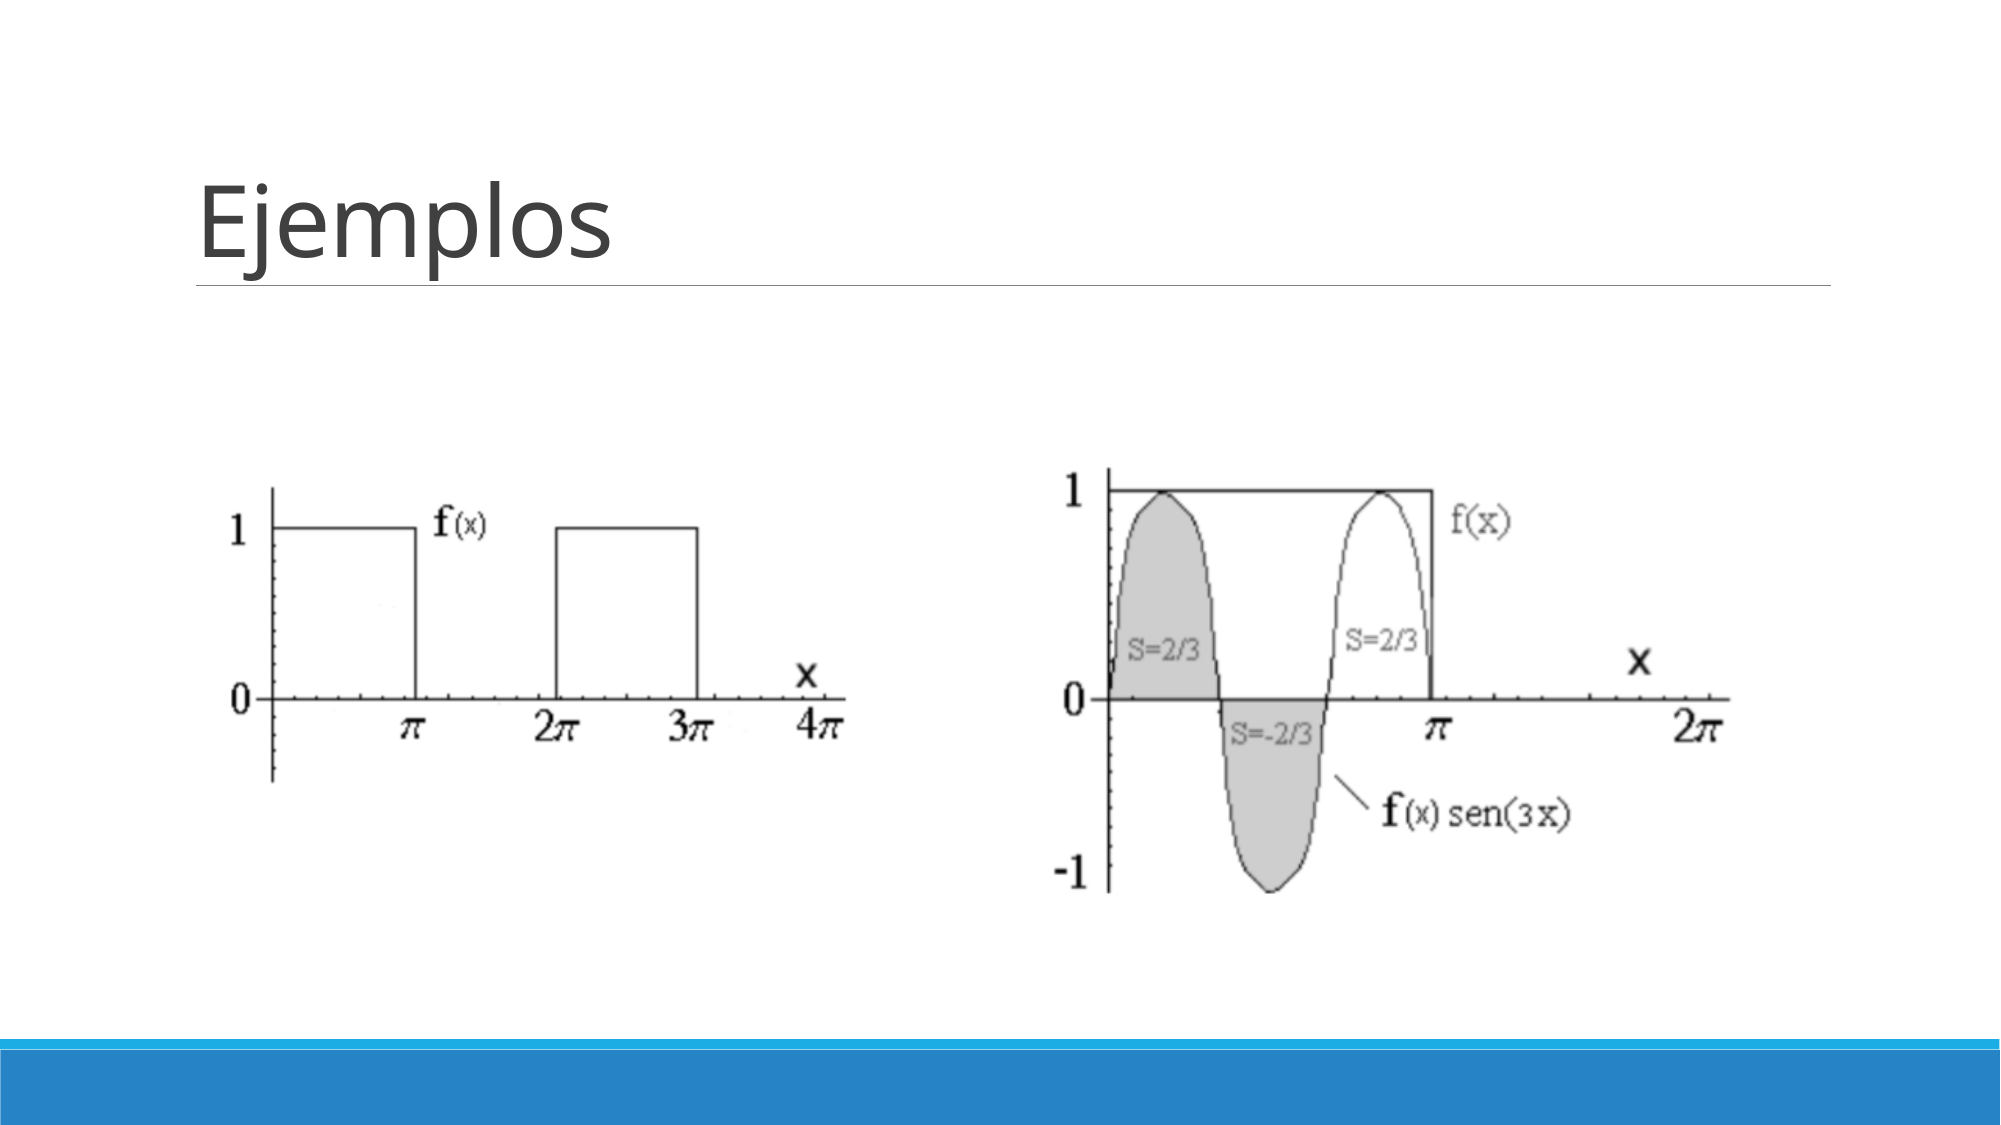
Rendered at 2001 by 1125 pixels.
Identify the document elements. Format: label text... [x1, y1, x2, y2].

picture [1036, 465, 1772, 911]
picture [179, 465, 877, 800]
title Ejemplos [180, 47, 1830, 285]
